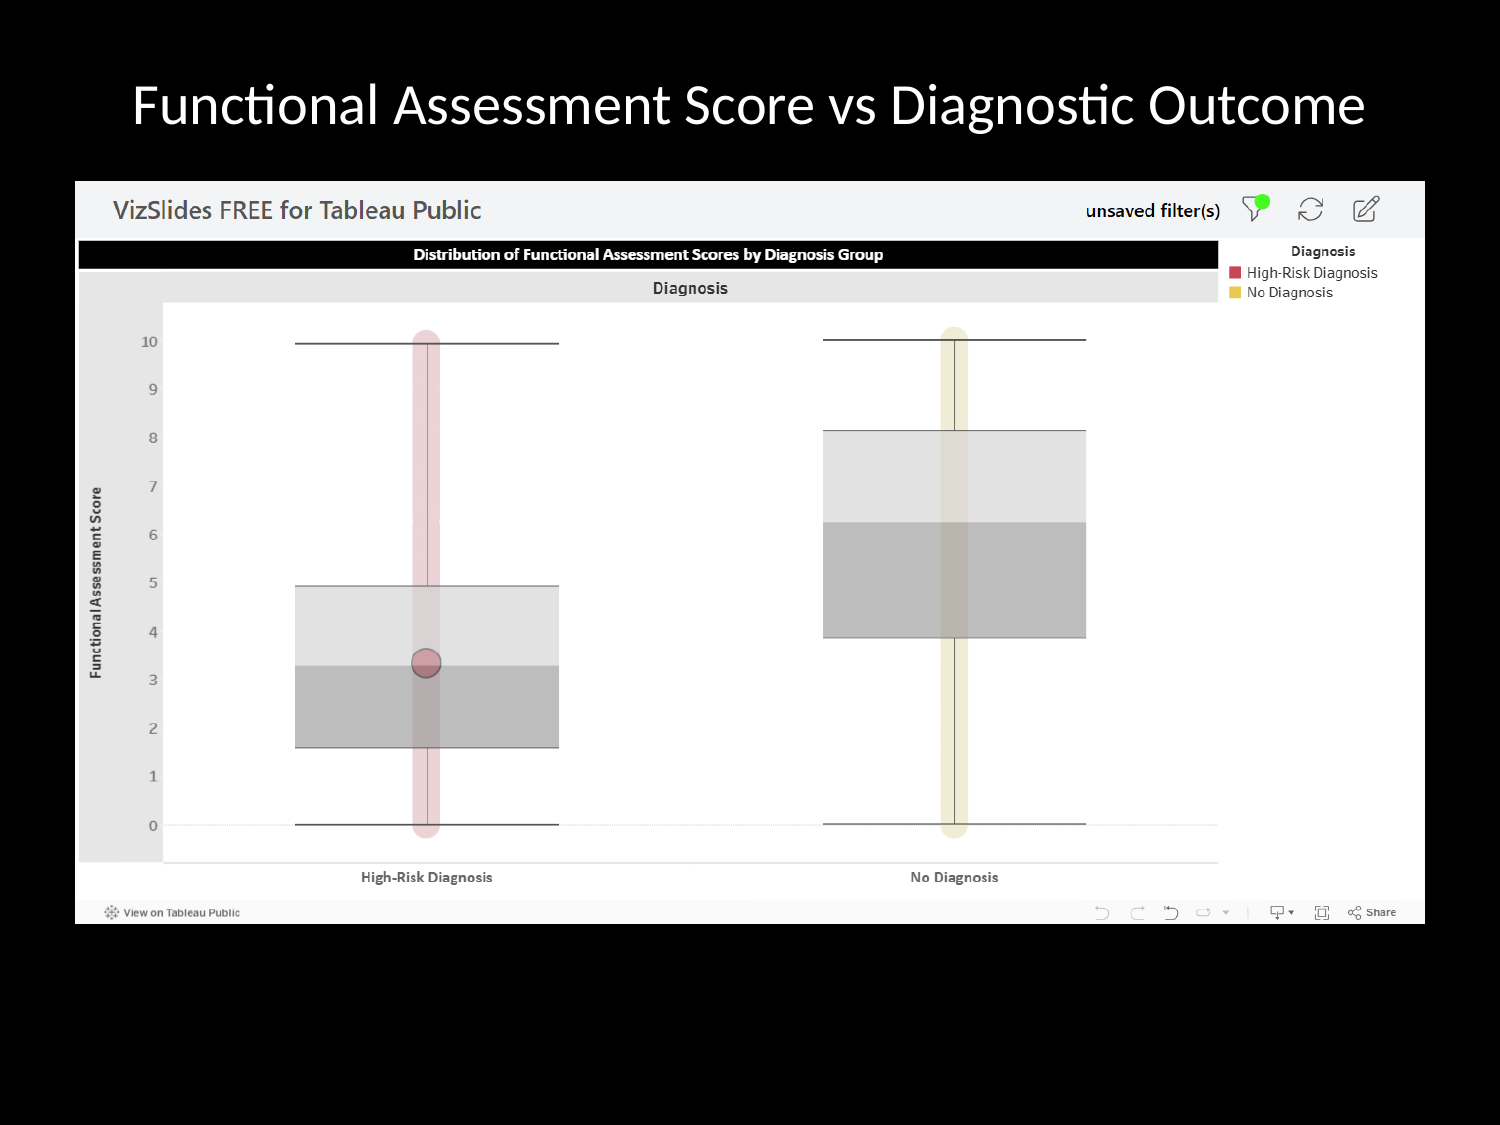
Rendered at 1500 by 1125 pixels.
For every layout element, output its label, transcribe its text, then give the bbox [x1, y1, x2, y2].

picture [75, 181, 1425, 924]
title Functional Assessment Score vs Diagnostic Outcome [75, 45, 1425, 158]
